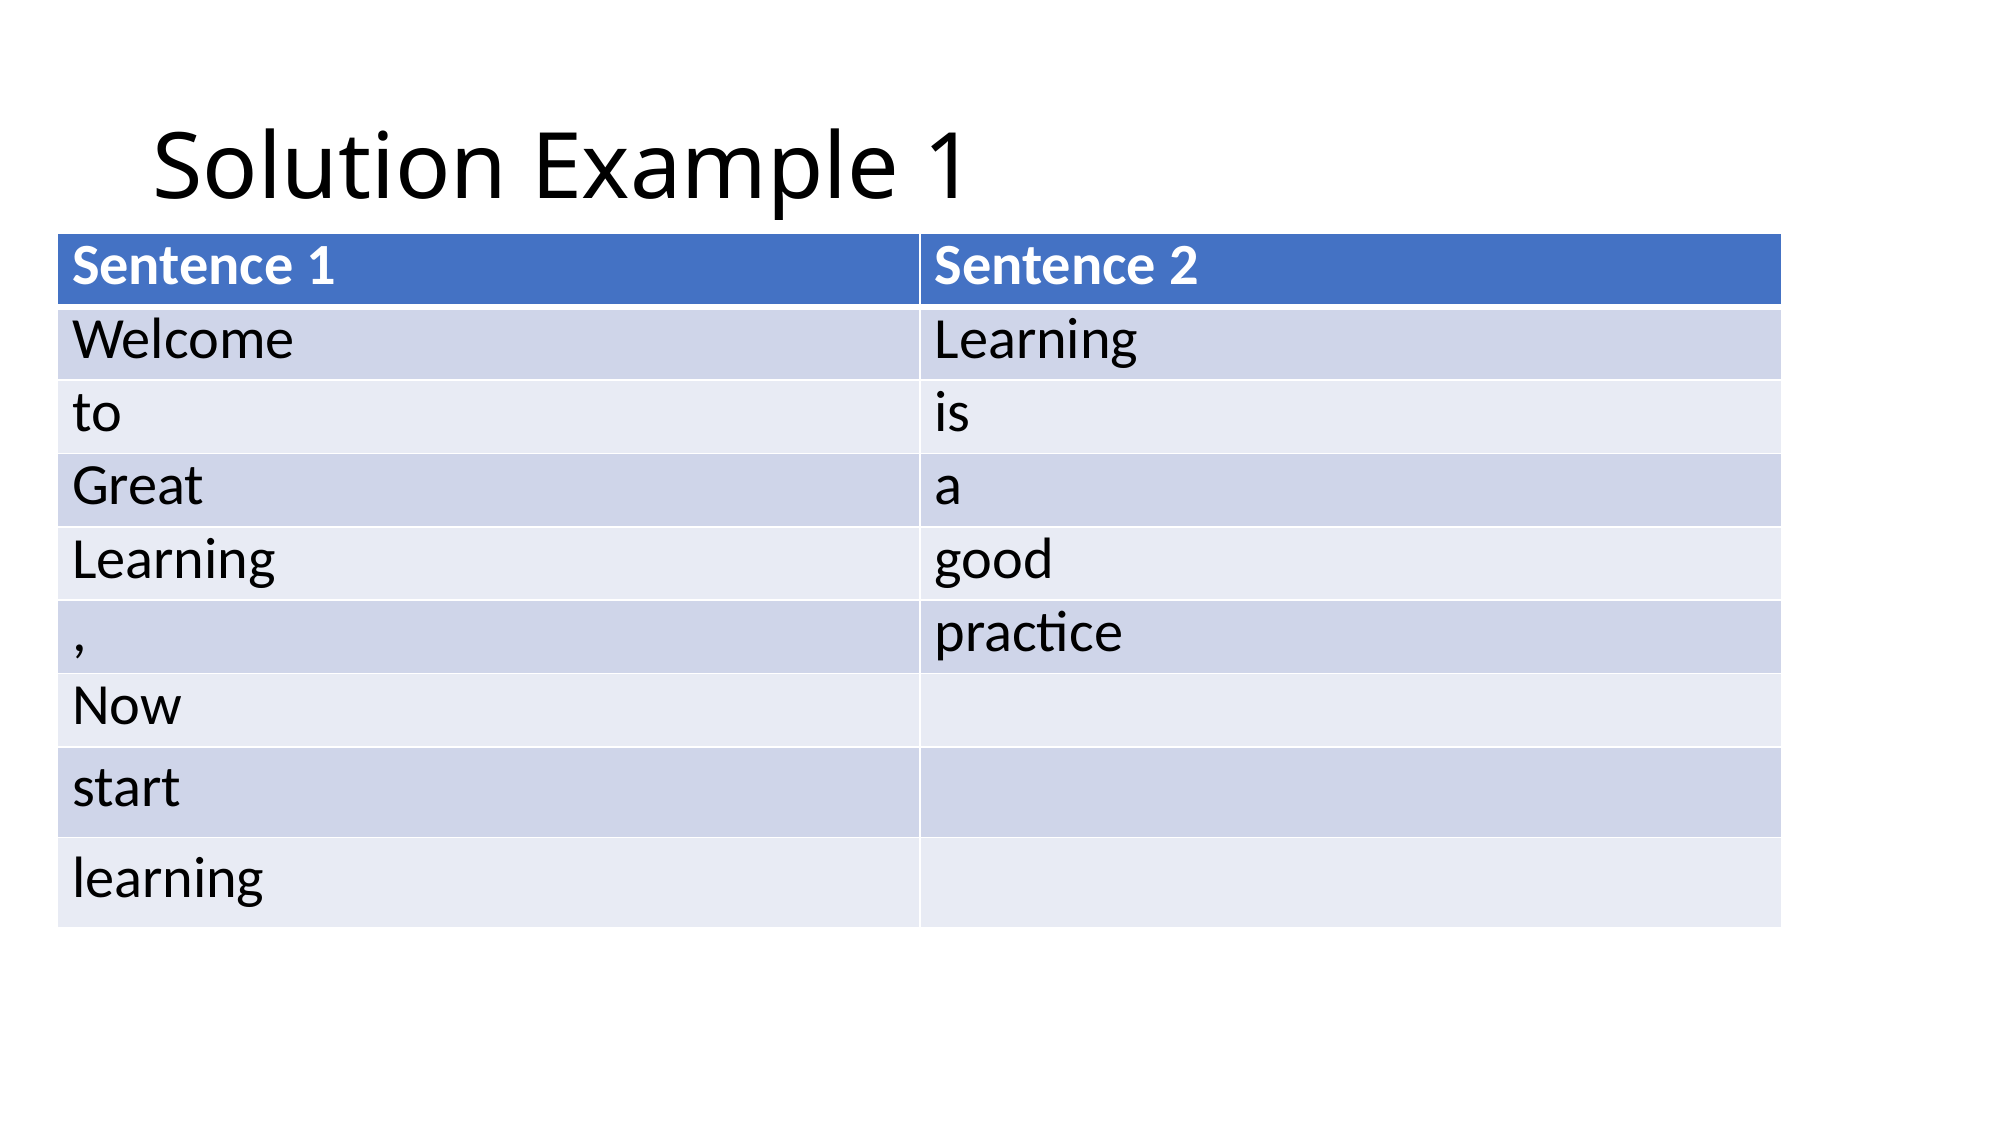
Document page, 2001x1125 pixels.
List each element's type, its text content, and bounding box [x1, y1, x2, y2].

table_cell Now [58, 674, 919, 746]
table_cell start [58, 748, 919, 837]
table_cell to [58, 381, 919, 453]
table_cell Great [58, 454, 919, 526]
table_cell is [921, 381, 1781, 453]
table_header Sentence 1 [58, 234, 919, 304]
table_cell good [921, 528, 1781, 599]
table_header Sentence 2 [921, 234, 1781, 304]
table_cell learning [58, 838, 919, 927]
table_cell Learning [58, 528, 919, 599]
table_cell Learning [921, 310, 1781, 379]
table_cell [921, 674, 1781, 746]
table_cell Welcome [58, 310, 919, 379]
table_cell practice [921, 601, 1781, 673]
table_cell [921, 838, 1781, 927]
table_cell , [58, 601, 919, 673]
table_cell [921, 748, 1781, 837]
title Solution Example 1 [137, 59, 1863, 278]
table_cell a [921, 454, 1781, 526]
